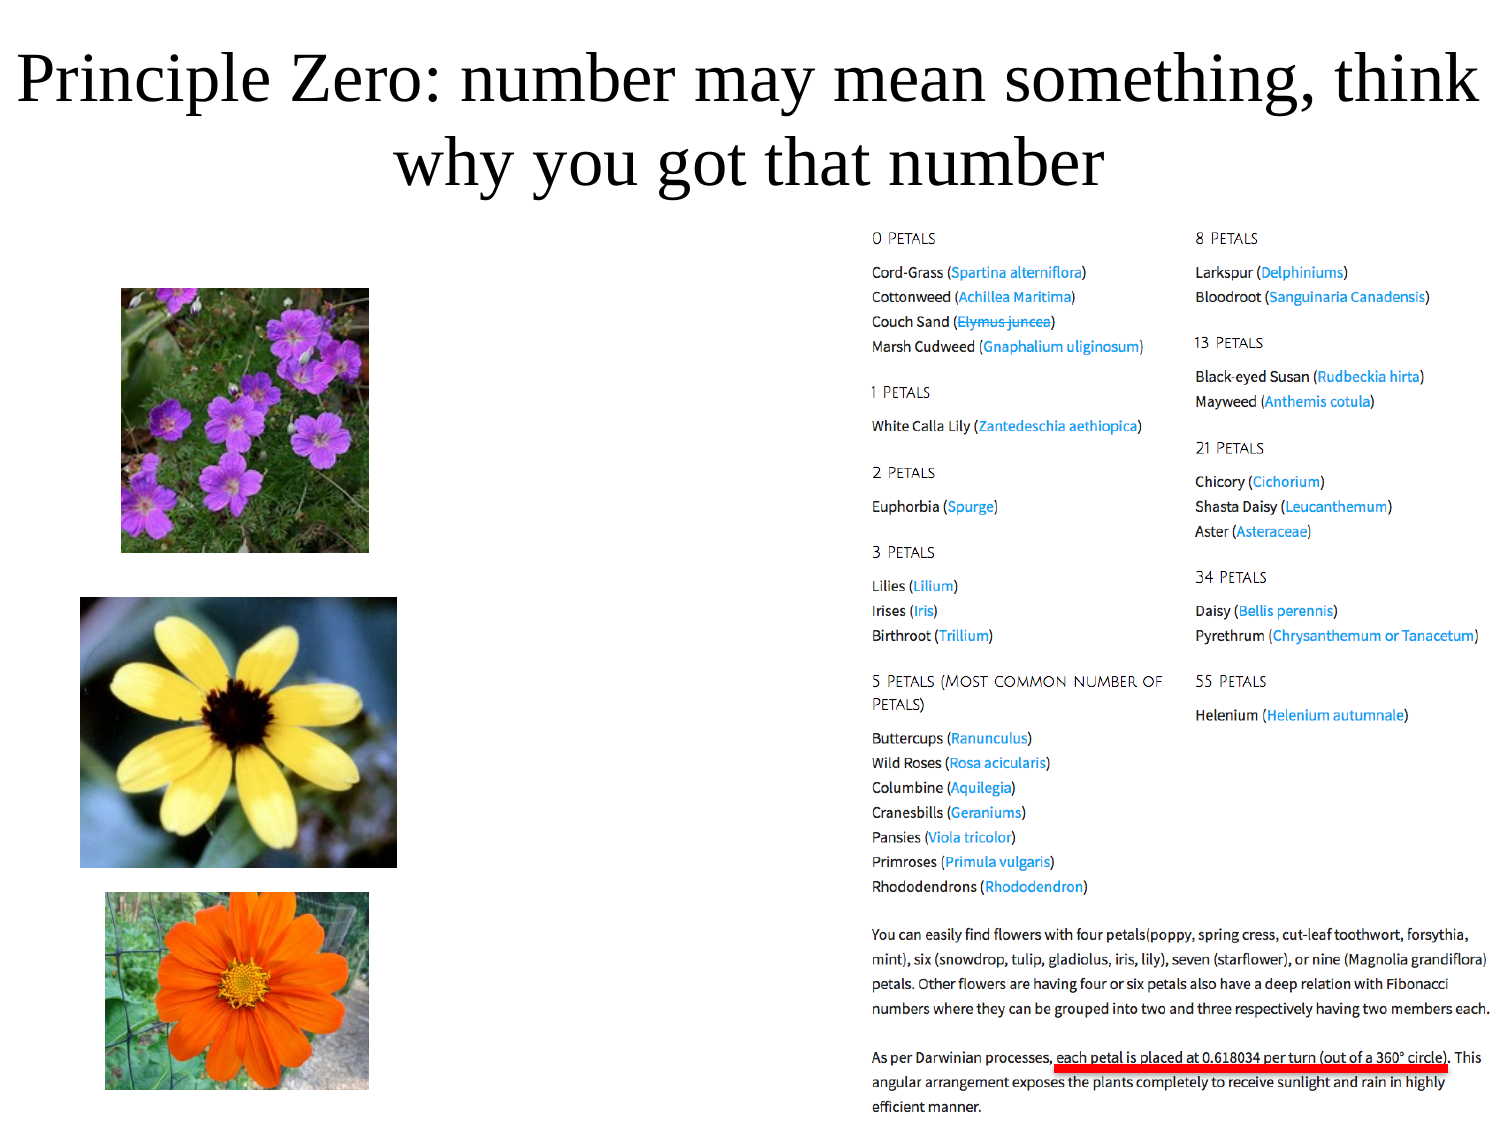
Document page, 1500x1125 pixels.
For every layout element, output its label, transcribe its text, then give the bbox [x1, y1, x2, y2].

picture [121, 288, 369, 553]
picture [79, 597, 397, 868]
picture [851, 217, 1500, 1125]
title Principle Zero: number may mean something, think why you got that number [0, 21, 1500, 209]
picture [105, 892, 369, 1091]
